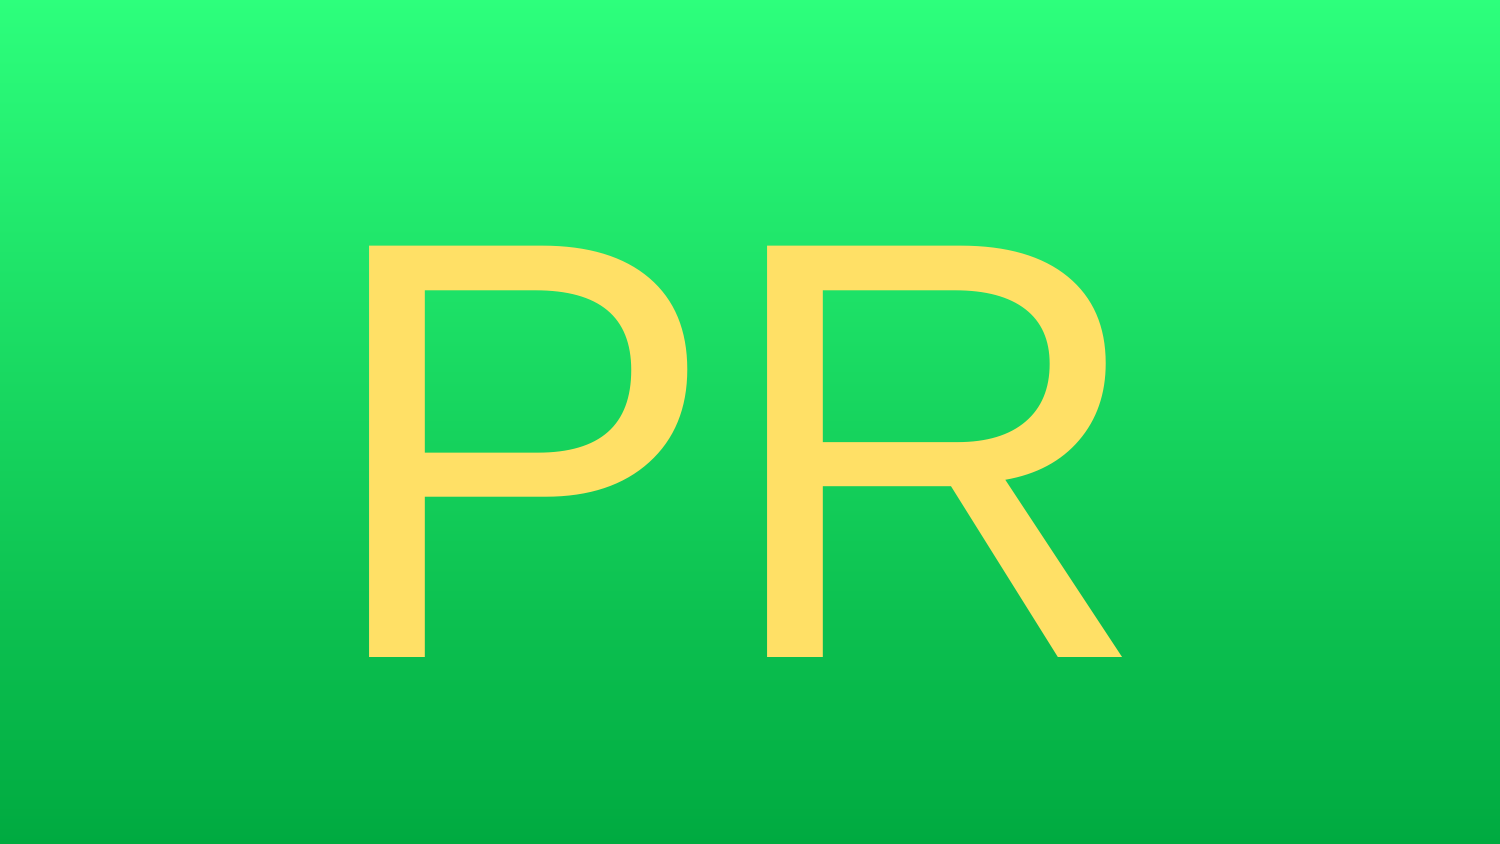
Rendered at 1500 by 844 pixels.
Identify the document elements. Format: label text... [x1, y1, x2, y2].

text_box PR [320, 59, 1152, 778]
